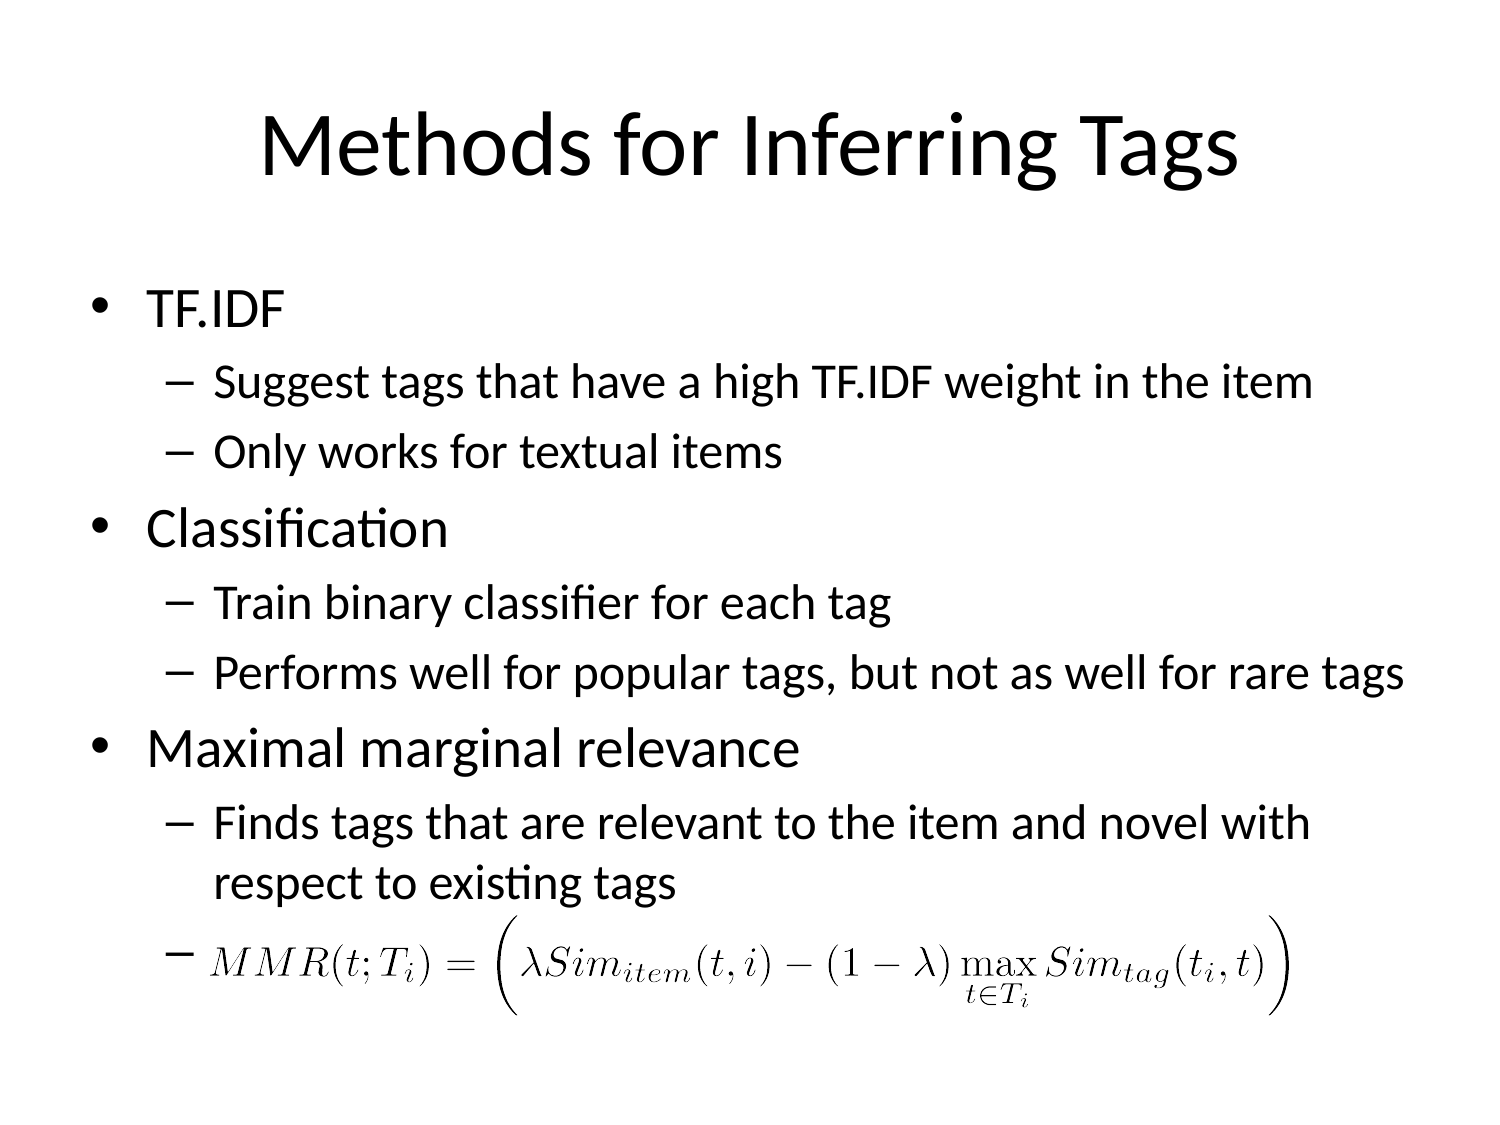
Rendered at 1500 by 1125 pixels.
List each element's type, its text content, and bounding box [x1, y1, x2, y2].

list TF.IDF Suggest tags that have a high TF.IDF weight in the item Only works for textual items Classification Train binary classifier for each tag Performs well for popular tags, but not as well for rare tags Maximal marginal relevance Finds tags that are relevant to the item and novel with respect to existing tags [75, 262, 1425, 1005]
title Methods for Inferring Tags [75, 45, 1425, 233]
picture [208, 912, 1292, 1017]
